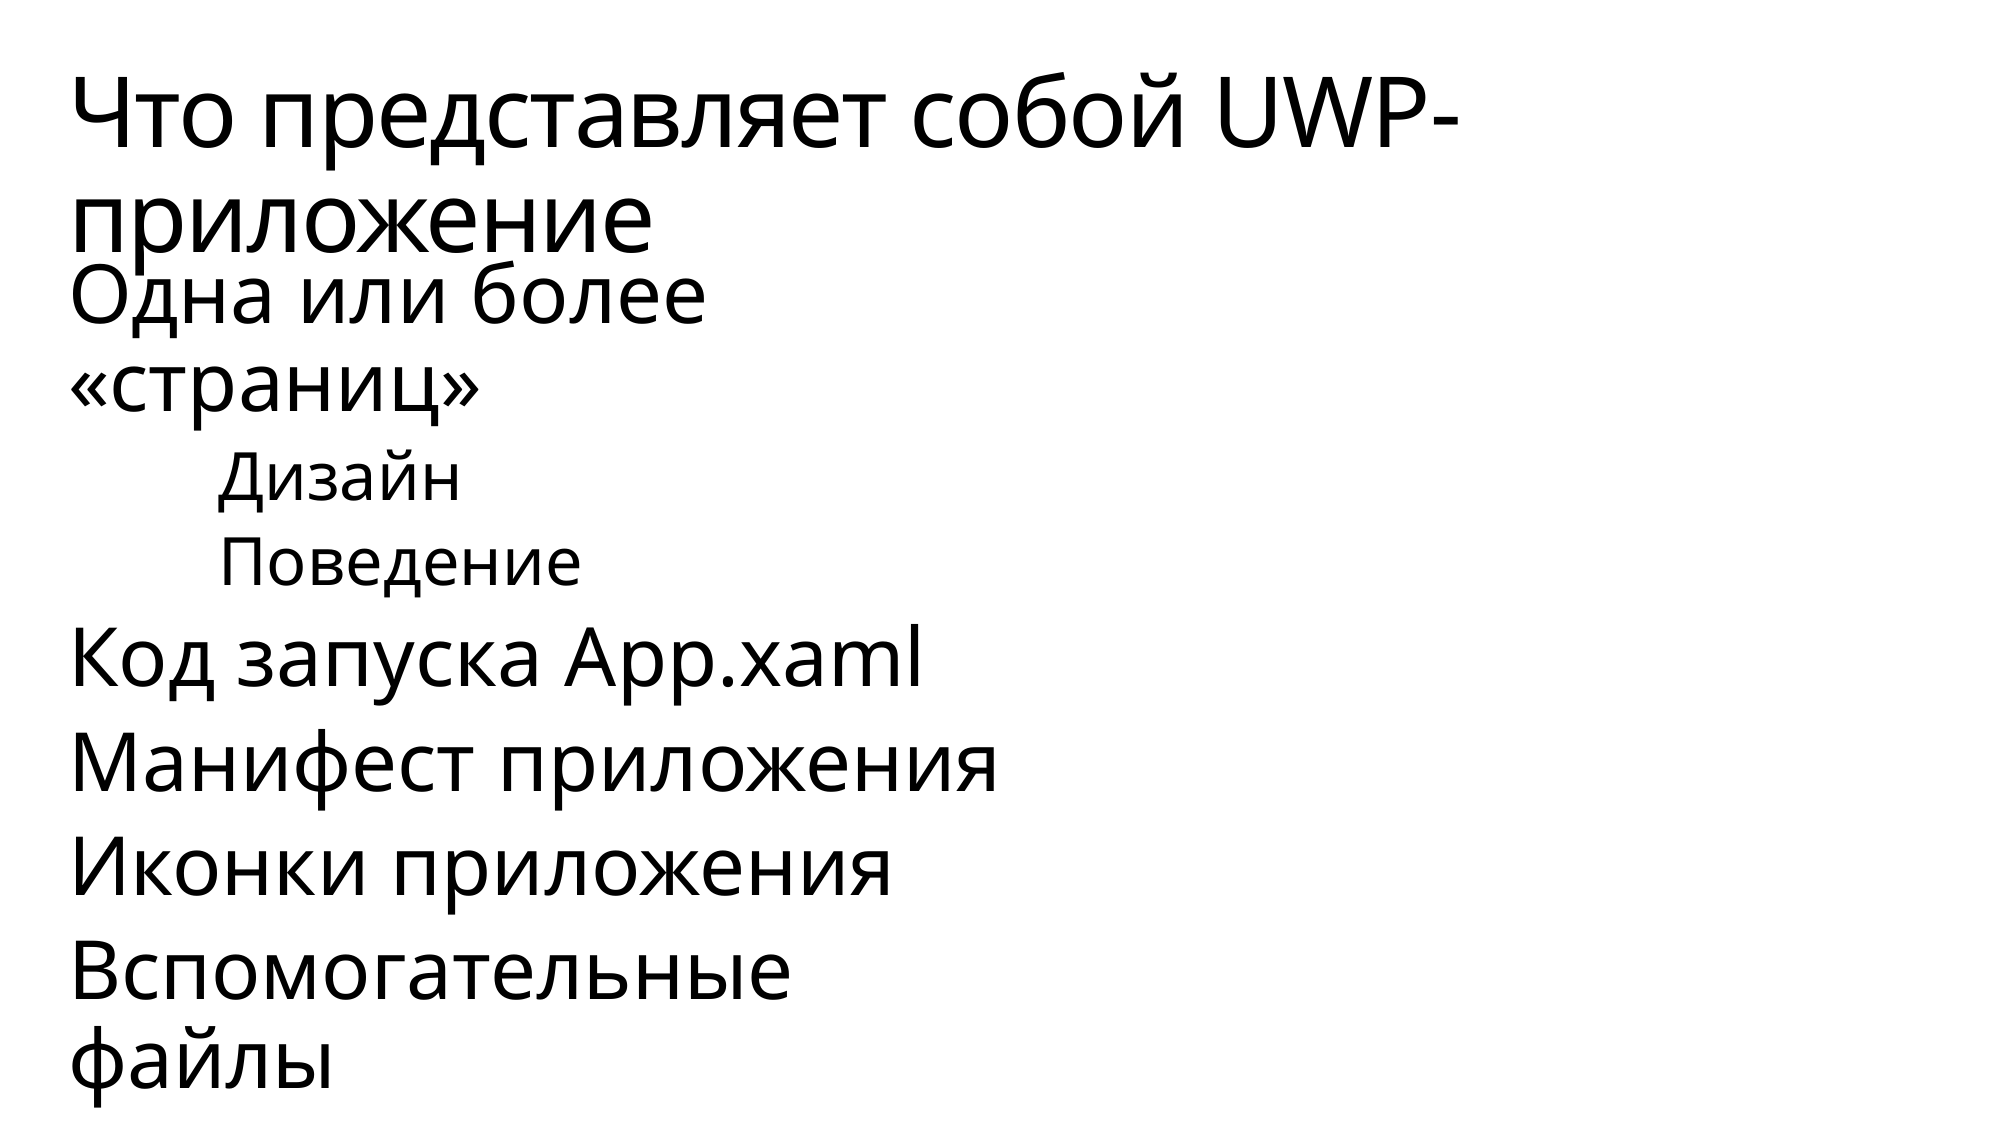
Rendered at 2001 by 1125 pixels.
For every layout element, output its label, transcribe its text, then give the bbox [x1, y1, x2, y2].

list Одна или более «страниц» Дизайн Поведение Код запуска App.xaml Манифест приложения Иконки приложения Вспомогательные файлы [44, 237, 1059, 971]
title Что представляет собой UWP-приложение [44, 47, 1957, 196]
